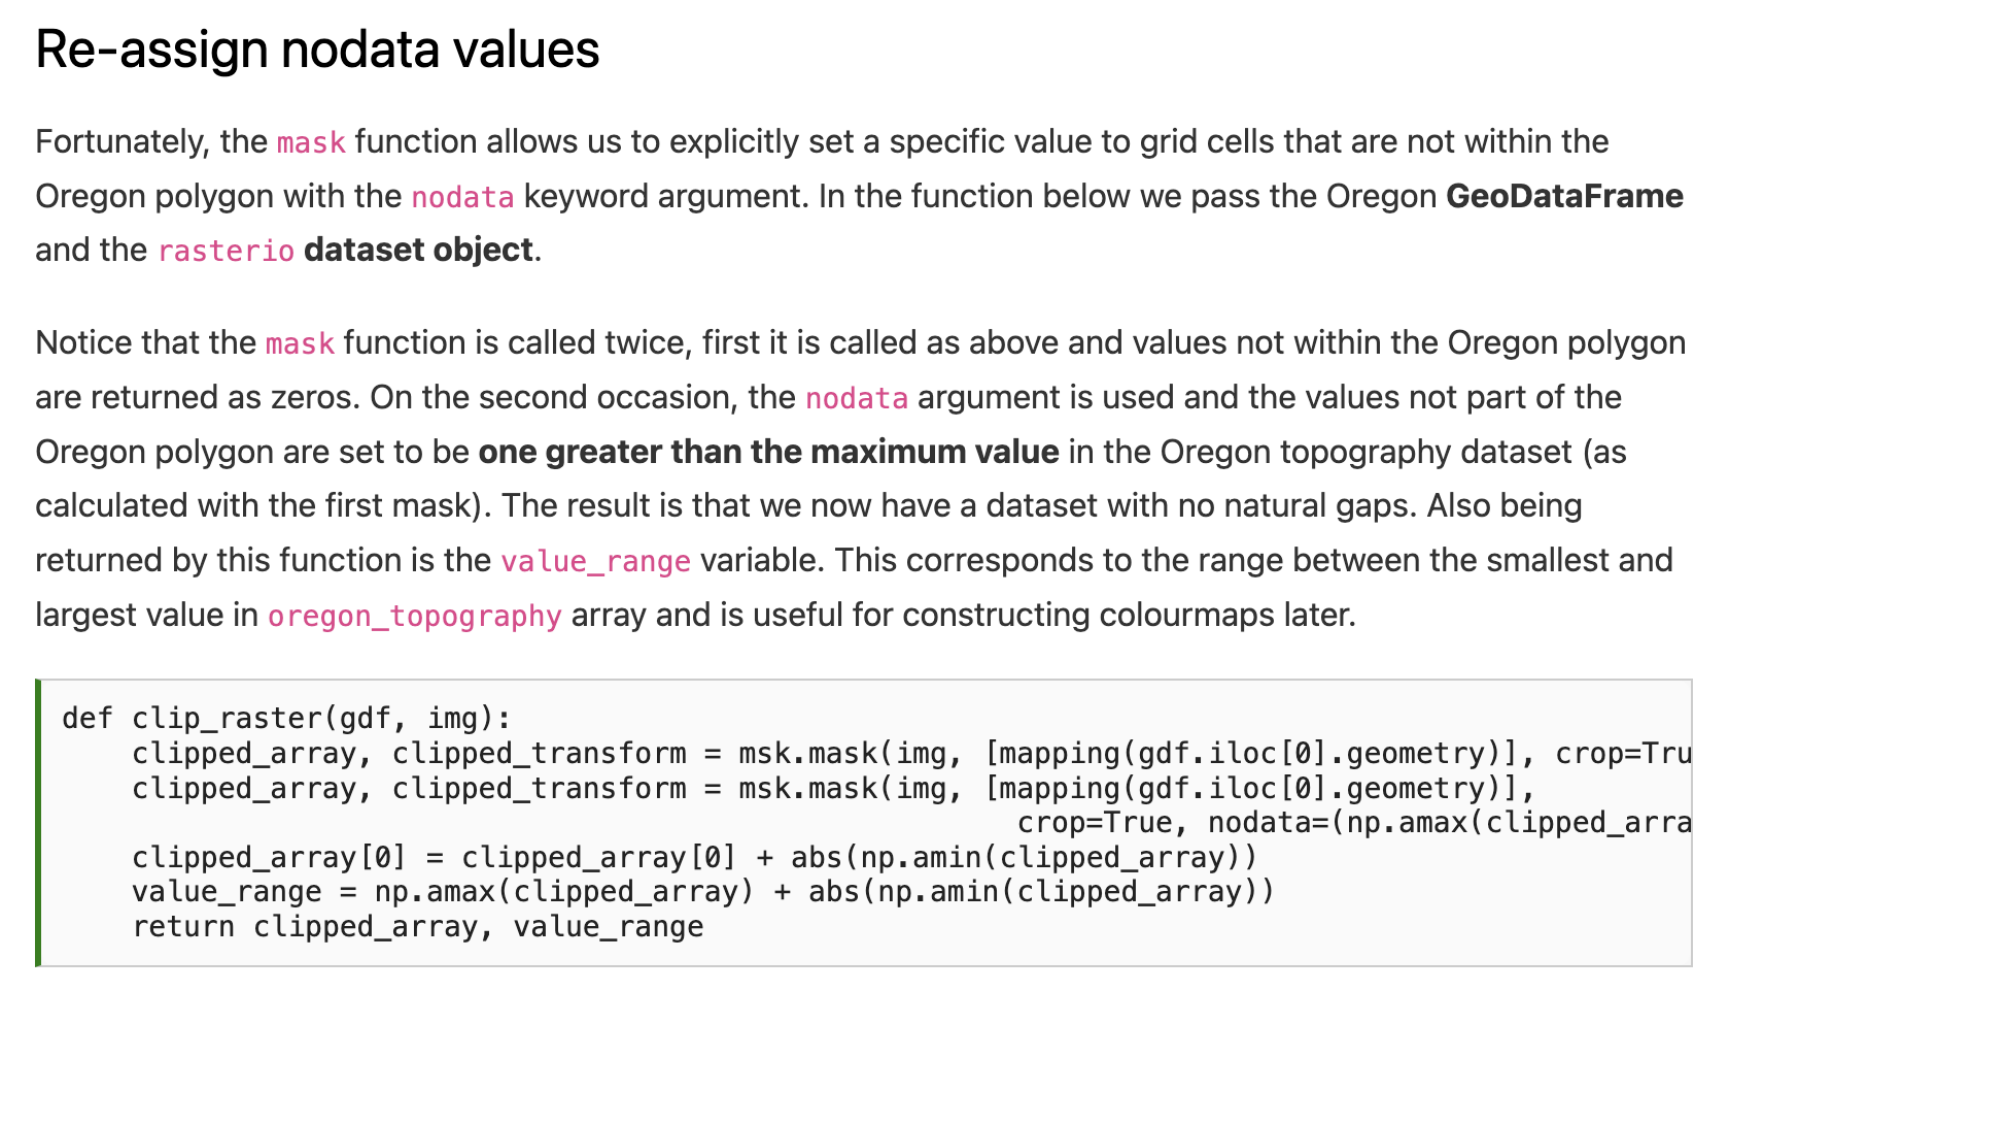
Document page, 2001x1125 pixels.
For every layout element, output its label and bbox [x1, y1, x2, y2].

picture [0, 0, 1728, 991]
